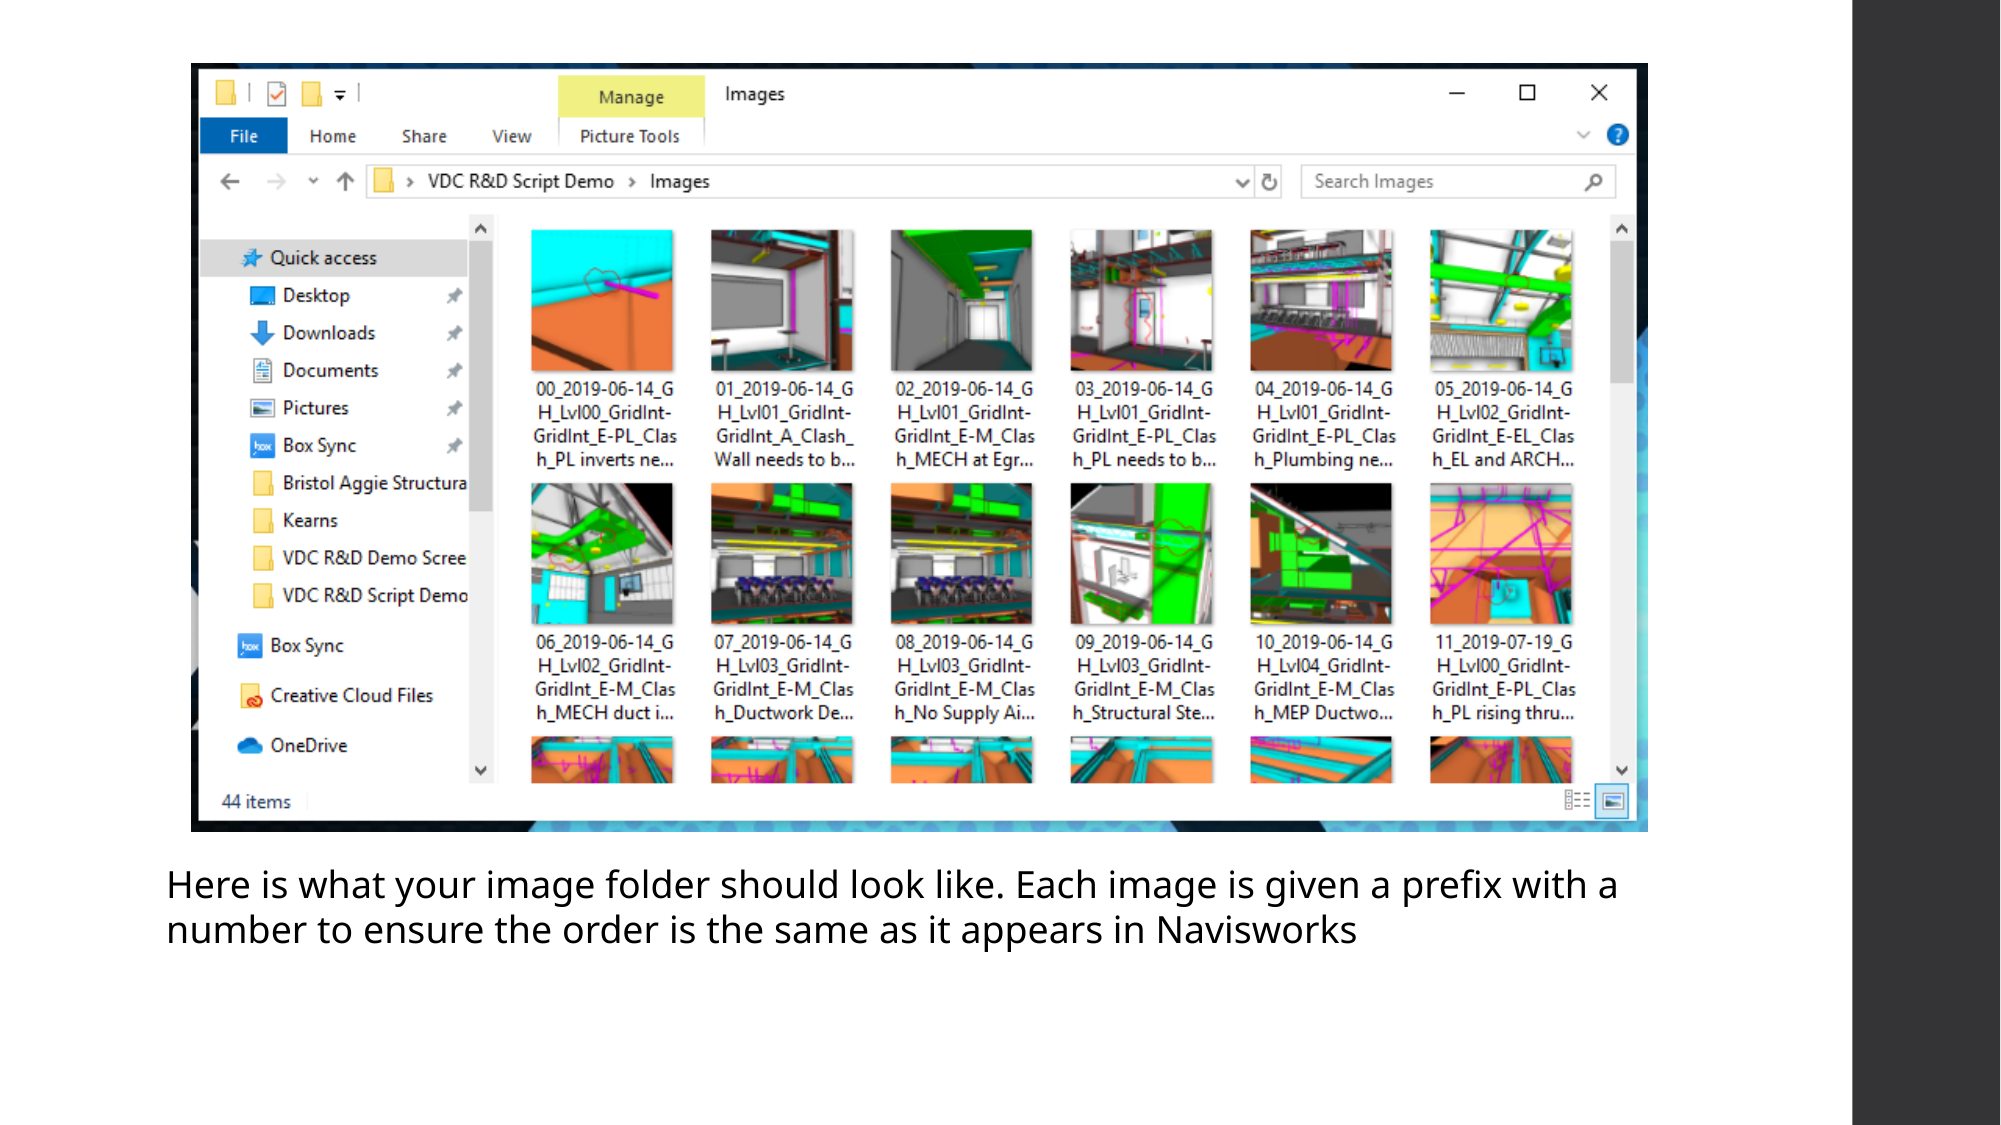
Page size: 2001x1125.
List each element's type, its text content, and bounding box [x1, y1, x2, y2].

text_box Here is what your image folder should look like. Each image is given a prefix with a number to ensure the order is the same as it appears in Navisworks [151, 853, 1648, 959]
picture [191, 62, 1649, 833]
